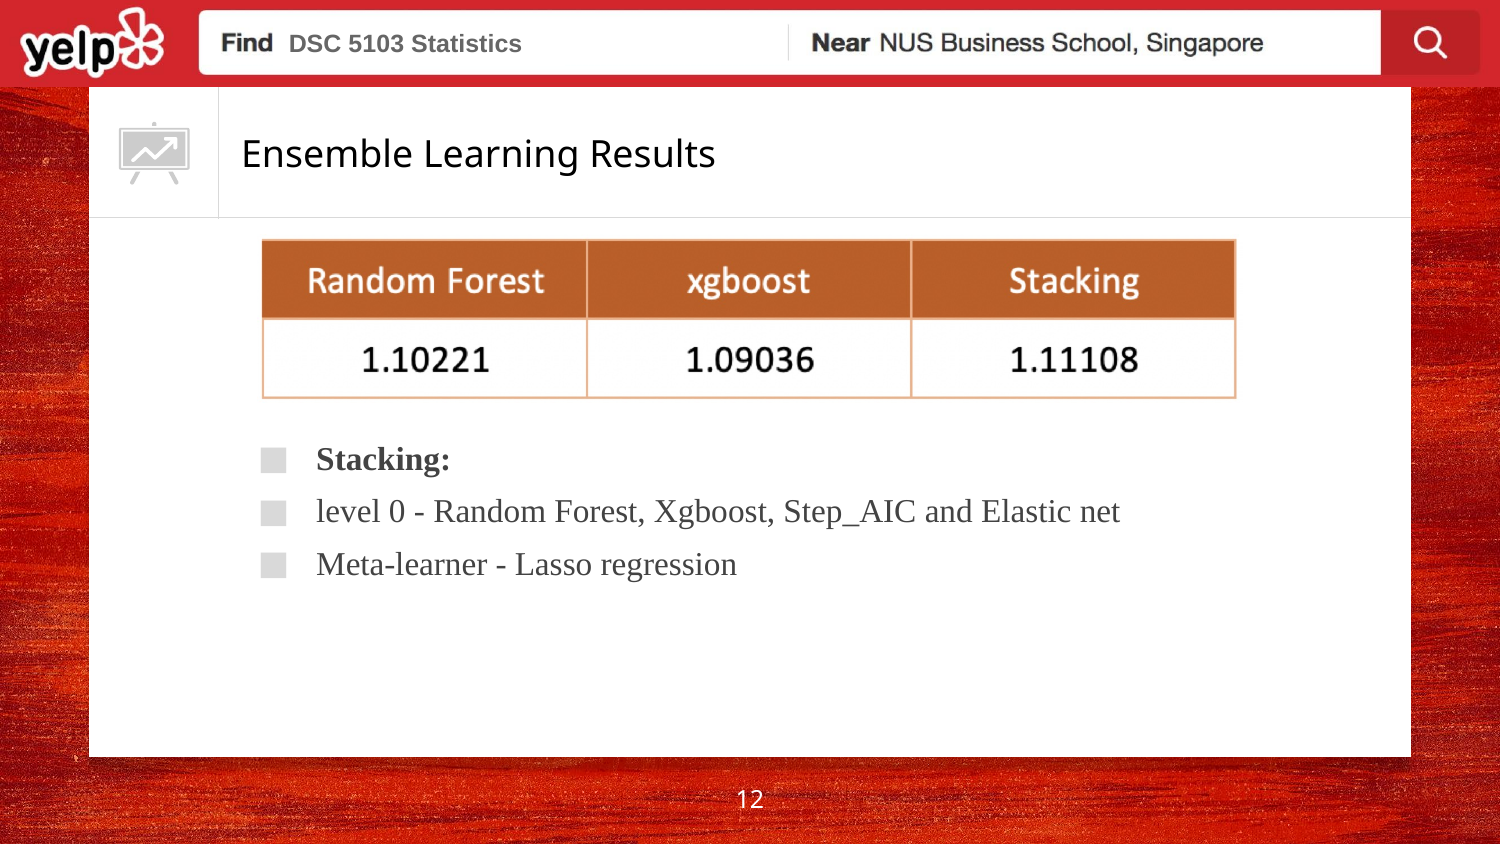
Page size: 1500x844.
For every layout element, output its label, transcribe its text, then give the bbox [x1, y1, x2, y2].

slide_number 12 [705, 756, 795, 844]
picture [0, 0, 1500, 844]
picture [257, 234, 1243, 404]
list Stacking: level 0 - Random Forest, Xgboost, Step_AIC and Elastic net Meta-learner - Lasso regression [226, 421, 1330, 707]
title Ensemble Learning Results [226, 95, 1330, 218]
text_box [118, 121, 190, 185]
